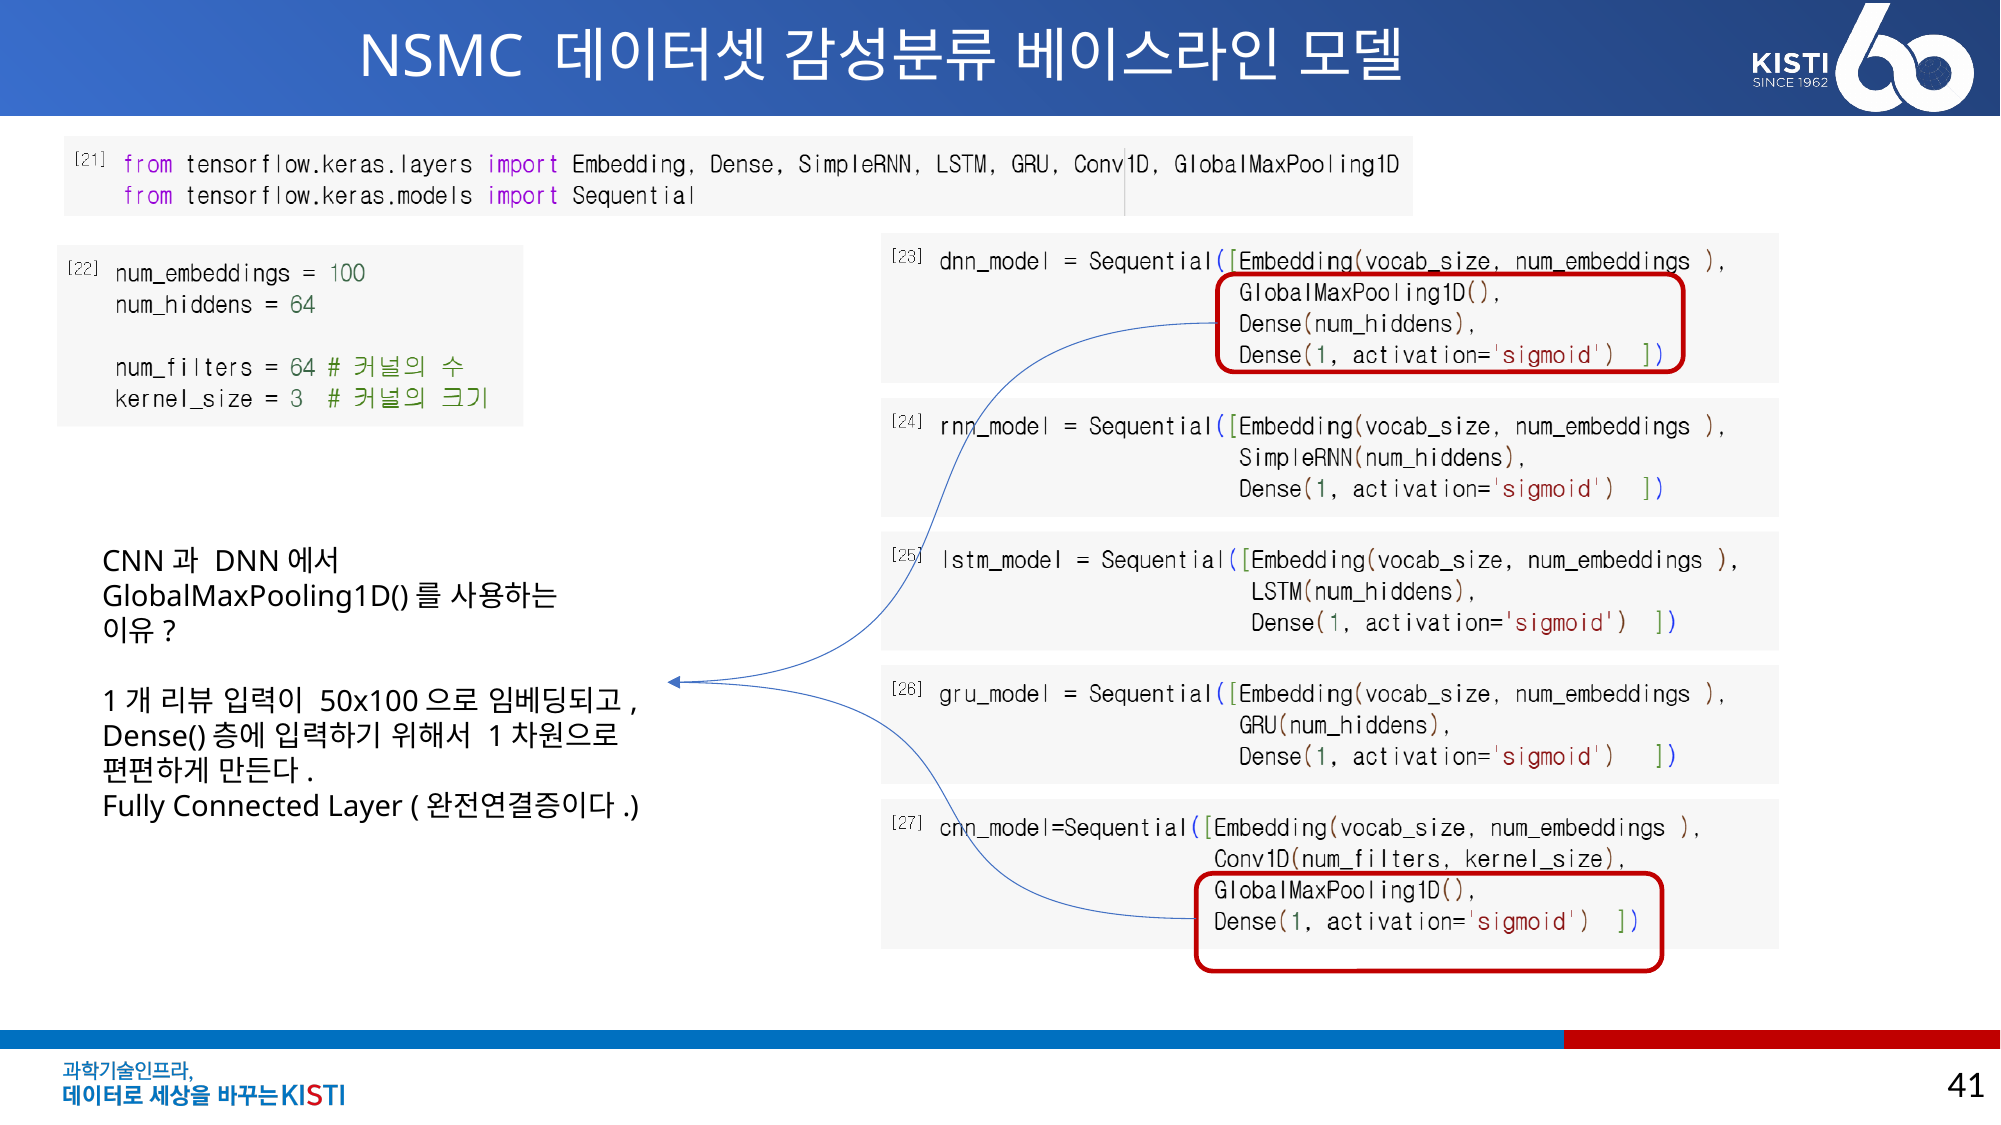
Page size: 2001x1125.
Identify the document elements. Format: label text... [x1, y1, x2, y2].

picture [1753, 3, 1974, 112]
slide_number 41 [1647, 1053, 2000, 1113]
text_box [52, 129, 1779, 972]
title NSMC 데이터셋 감성분류 베이스라인 모델 [53, 1, 1728, 114]
picture [63, 1061, 344, 1106]
